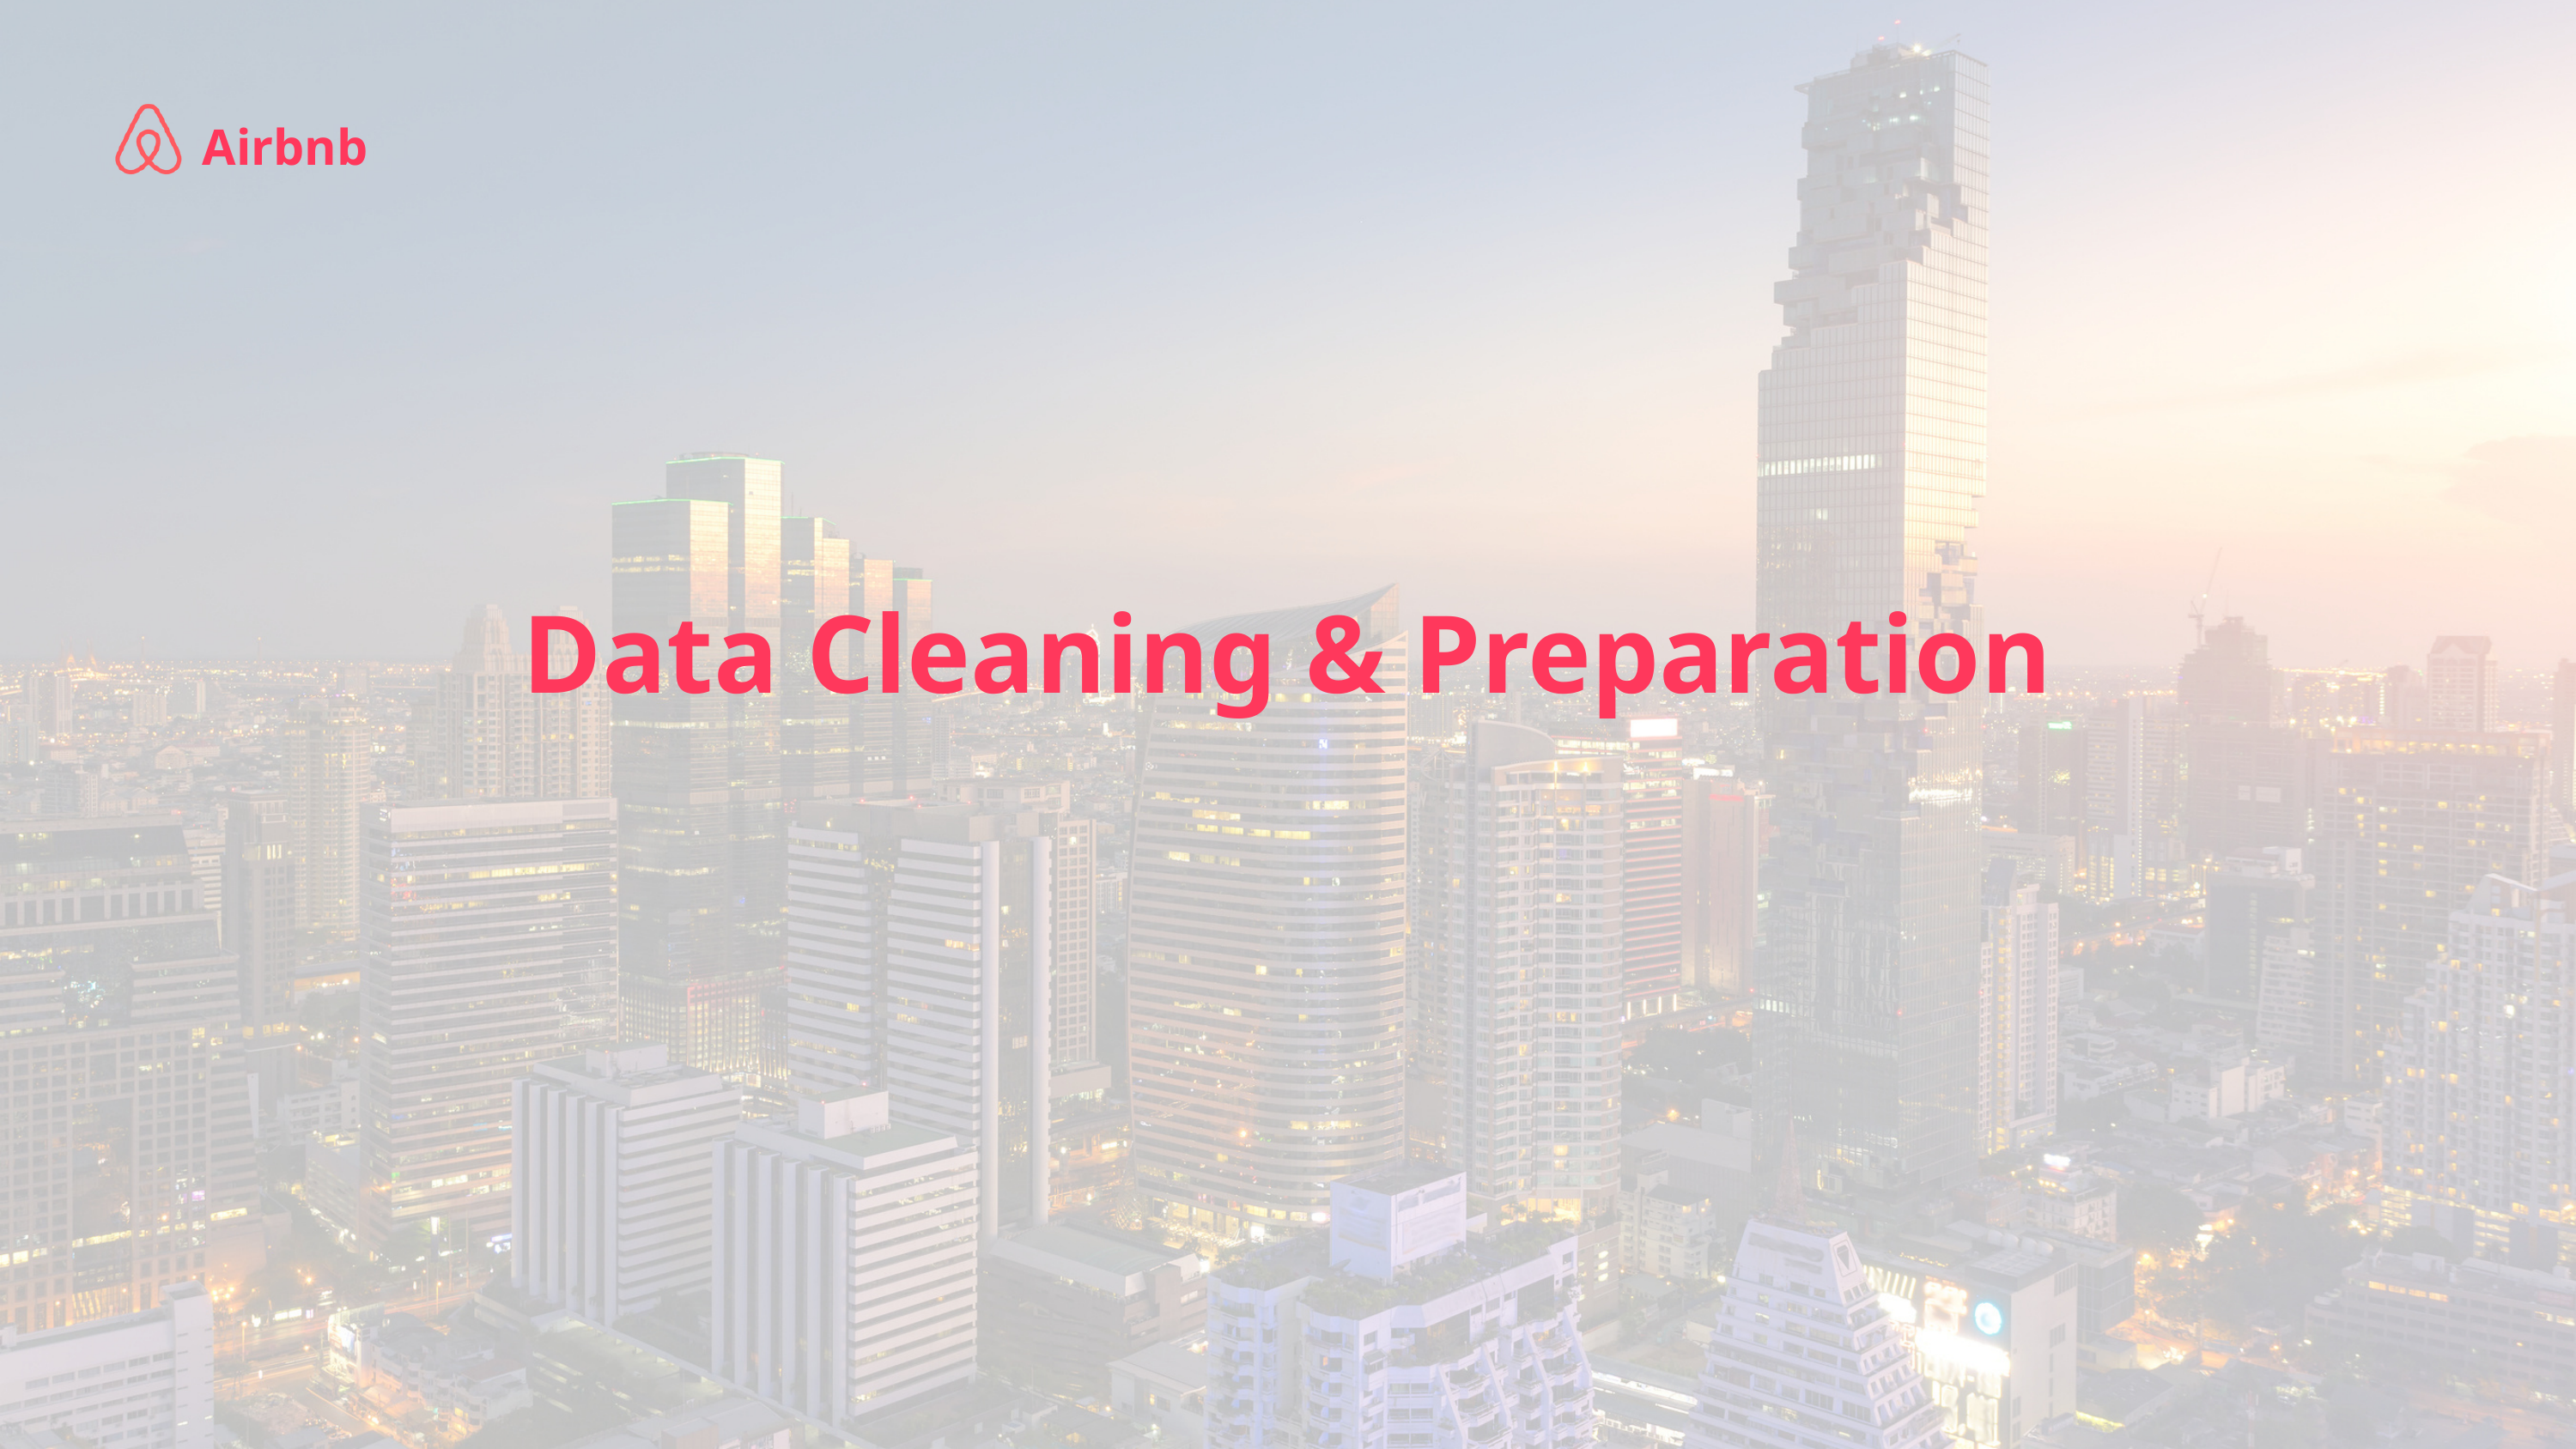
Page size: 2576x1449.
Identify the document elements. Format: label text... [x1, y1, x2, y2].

text_box [99, 90, 195, 179]
text_box Airbnb [202, 106, 586, 176]
text_box [0, 0, 2576, 1449]
text_box Data Cleaning & Preparation [480, 564, 2096, 715]
